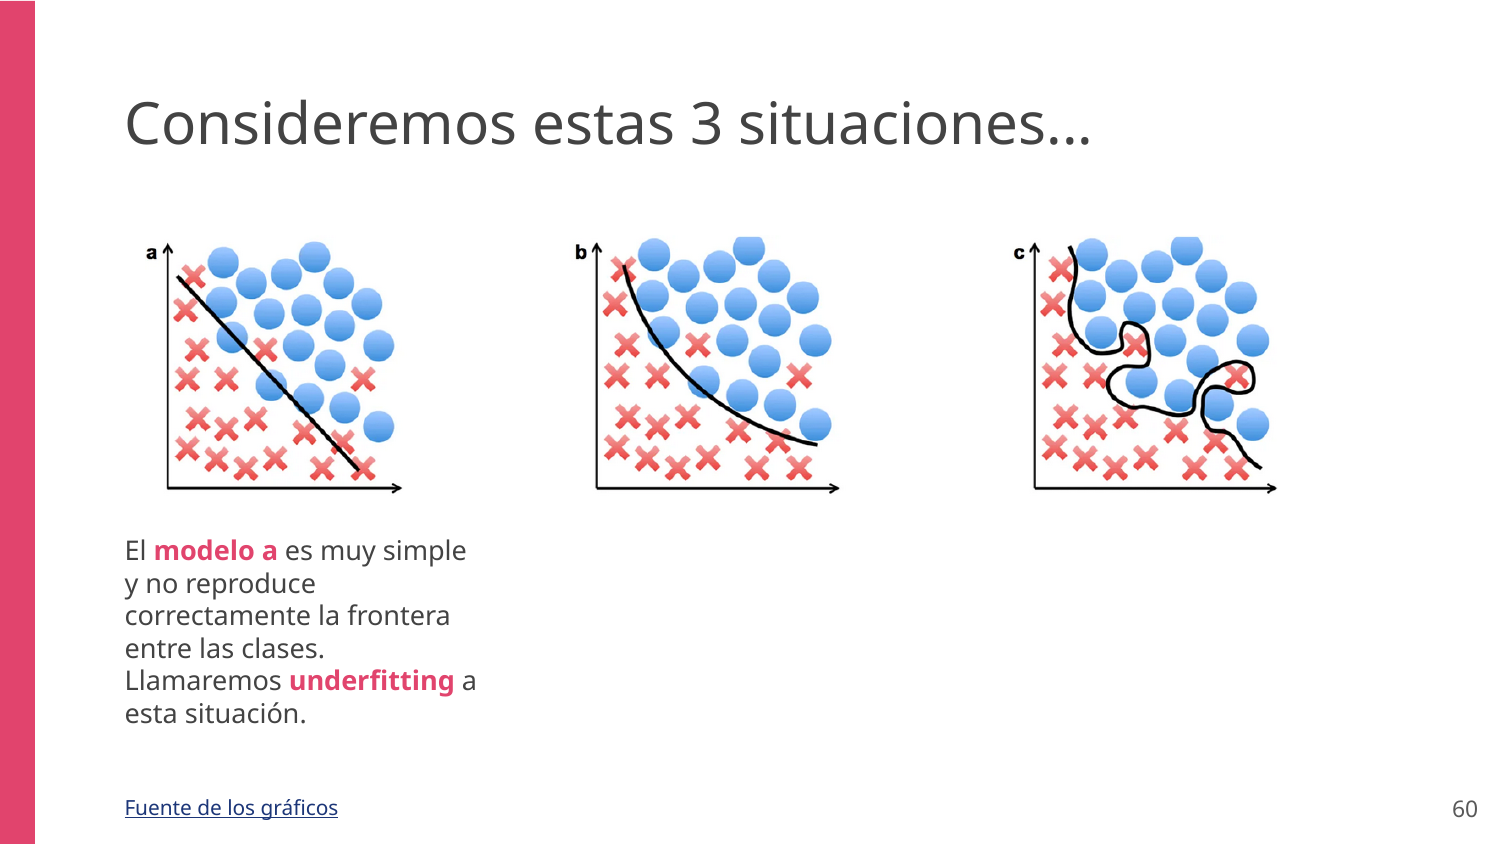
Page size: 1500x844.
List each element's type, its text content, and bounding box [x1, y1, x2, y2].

slide_number ‹#› [1403, 779, 1494, 844]
picture [997, 226, 1278, 502]
picture [135, 226, 416, 502]
picture [566, 226, 847, 502]
title Consideremos estas 3 situaciones... [109, 71, 1304, 249]
text_box El modelo a es muy simple y no reproduce correctamente la frontera entre las clases. Llamaremos underfitting a esta situación. [109, 518, 498, 647]
text_box Fuente de los gráficos [109, 779, 1287, 820]
